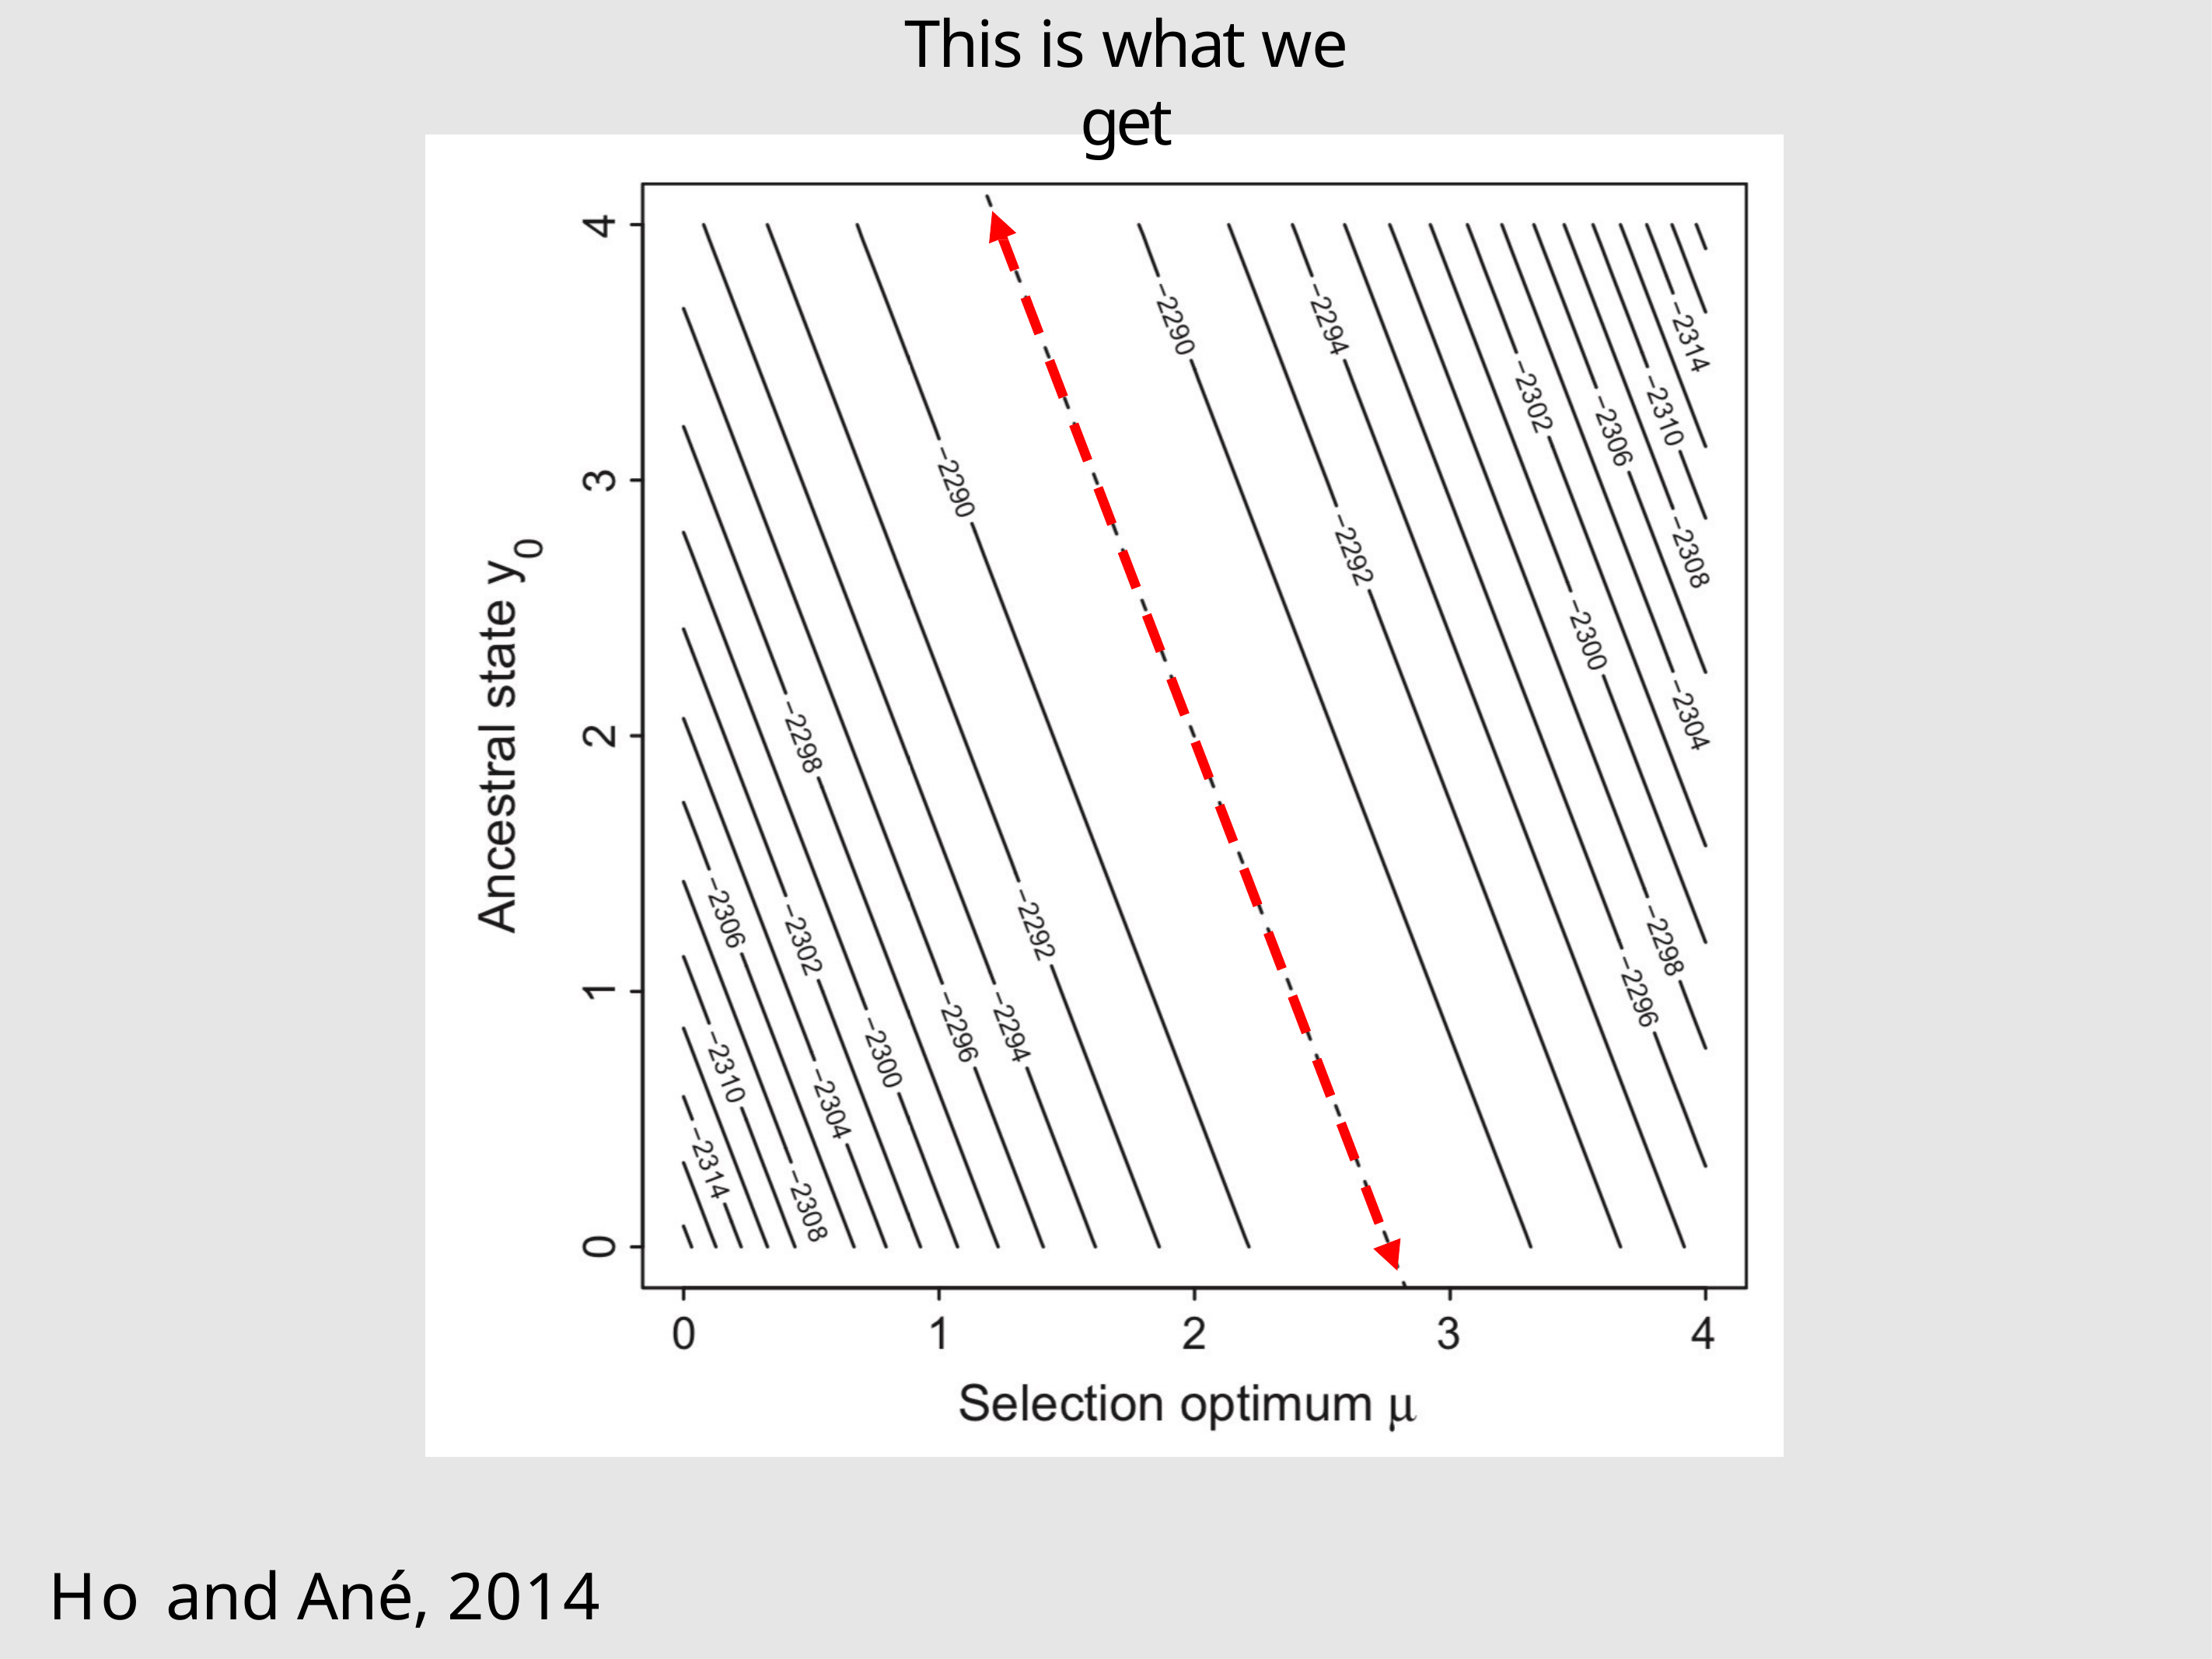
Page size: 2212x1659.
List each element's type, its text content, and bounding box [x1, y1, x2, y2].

text_box [1263, 931, 1287, 971]
text_box [1069, 422, 1092, 463]
text_box [1141, 613, 1165, 653]
text_box [1190, 740, 1214, 781]
text_box [1044, 358, 1068, 400]
text_box Ho and Ané, 2014 [46, 1558, 618, 1633]
text_box [1336, 1121, 1360, 1161]
text_box [1020, 295, 1044, 336]
text_box [1166, 676, 1190, 717]
text_box [1093, 486, 1117, 526]
text_box [1361, 1185, 1384, 1225]
text_box [1214, 803, 1239, 844]
text_box [1288, 994, 1311, 1035]
text_box [425, 134, 1784, 1457]
text_box [1117, 550, 1141, 590]
text_box [1373, 1238, 1401, 1271]
text_box [1312, 1057, 1336, 1098]
text_box [1239, 867, 1263, 907]
title This is what we get [858, 0, 1393, 279]
